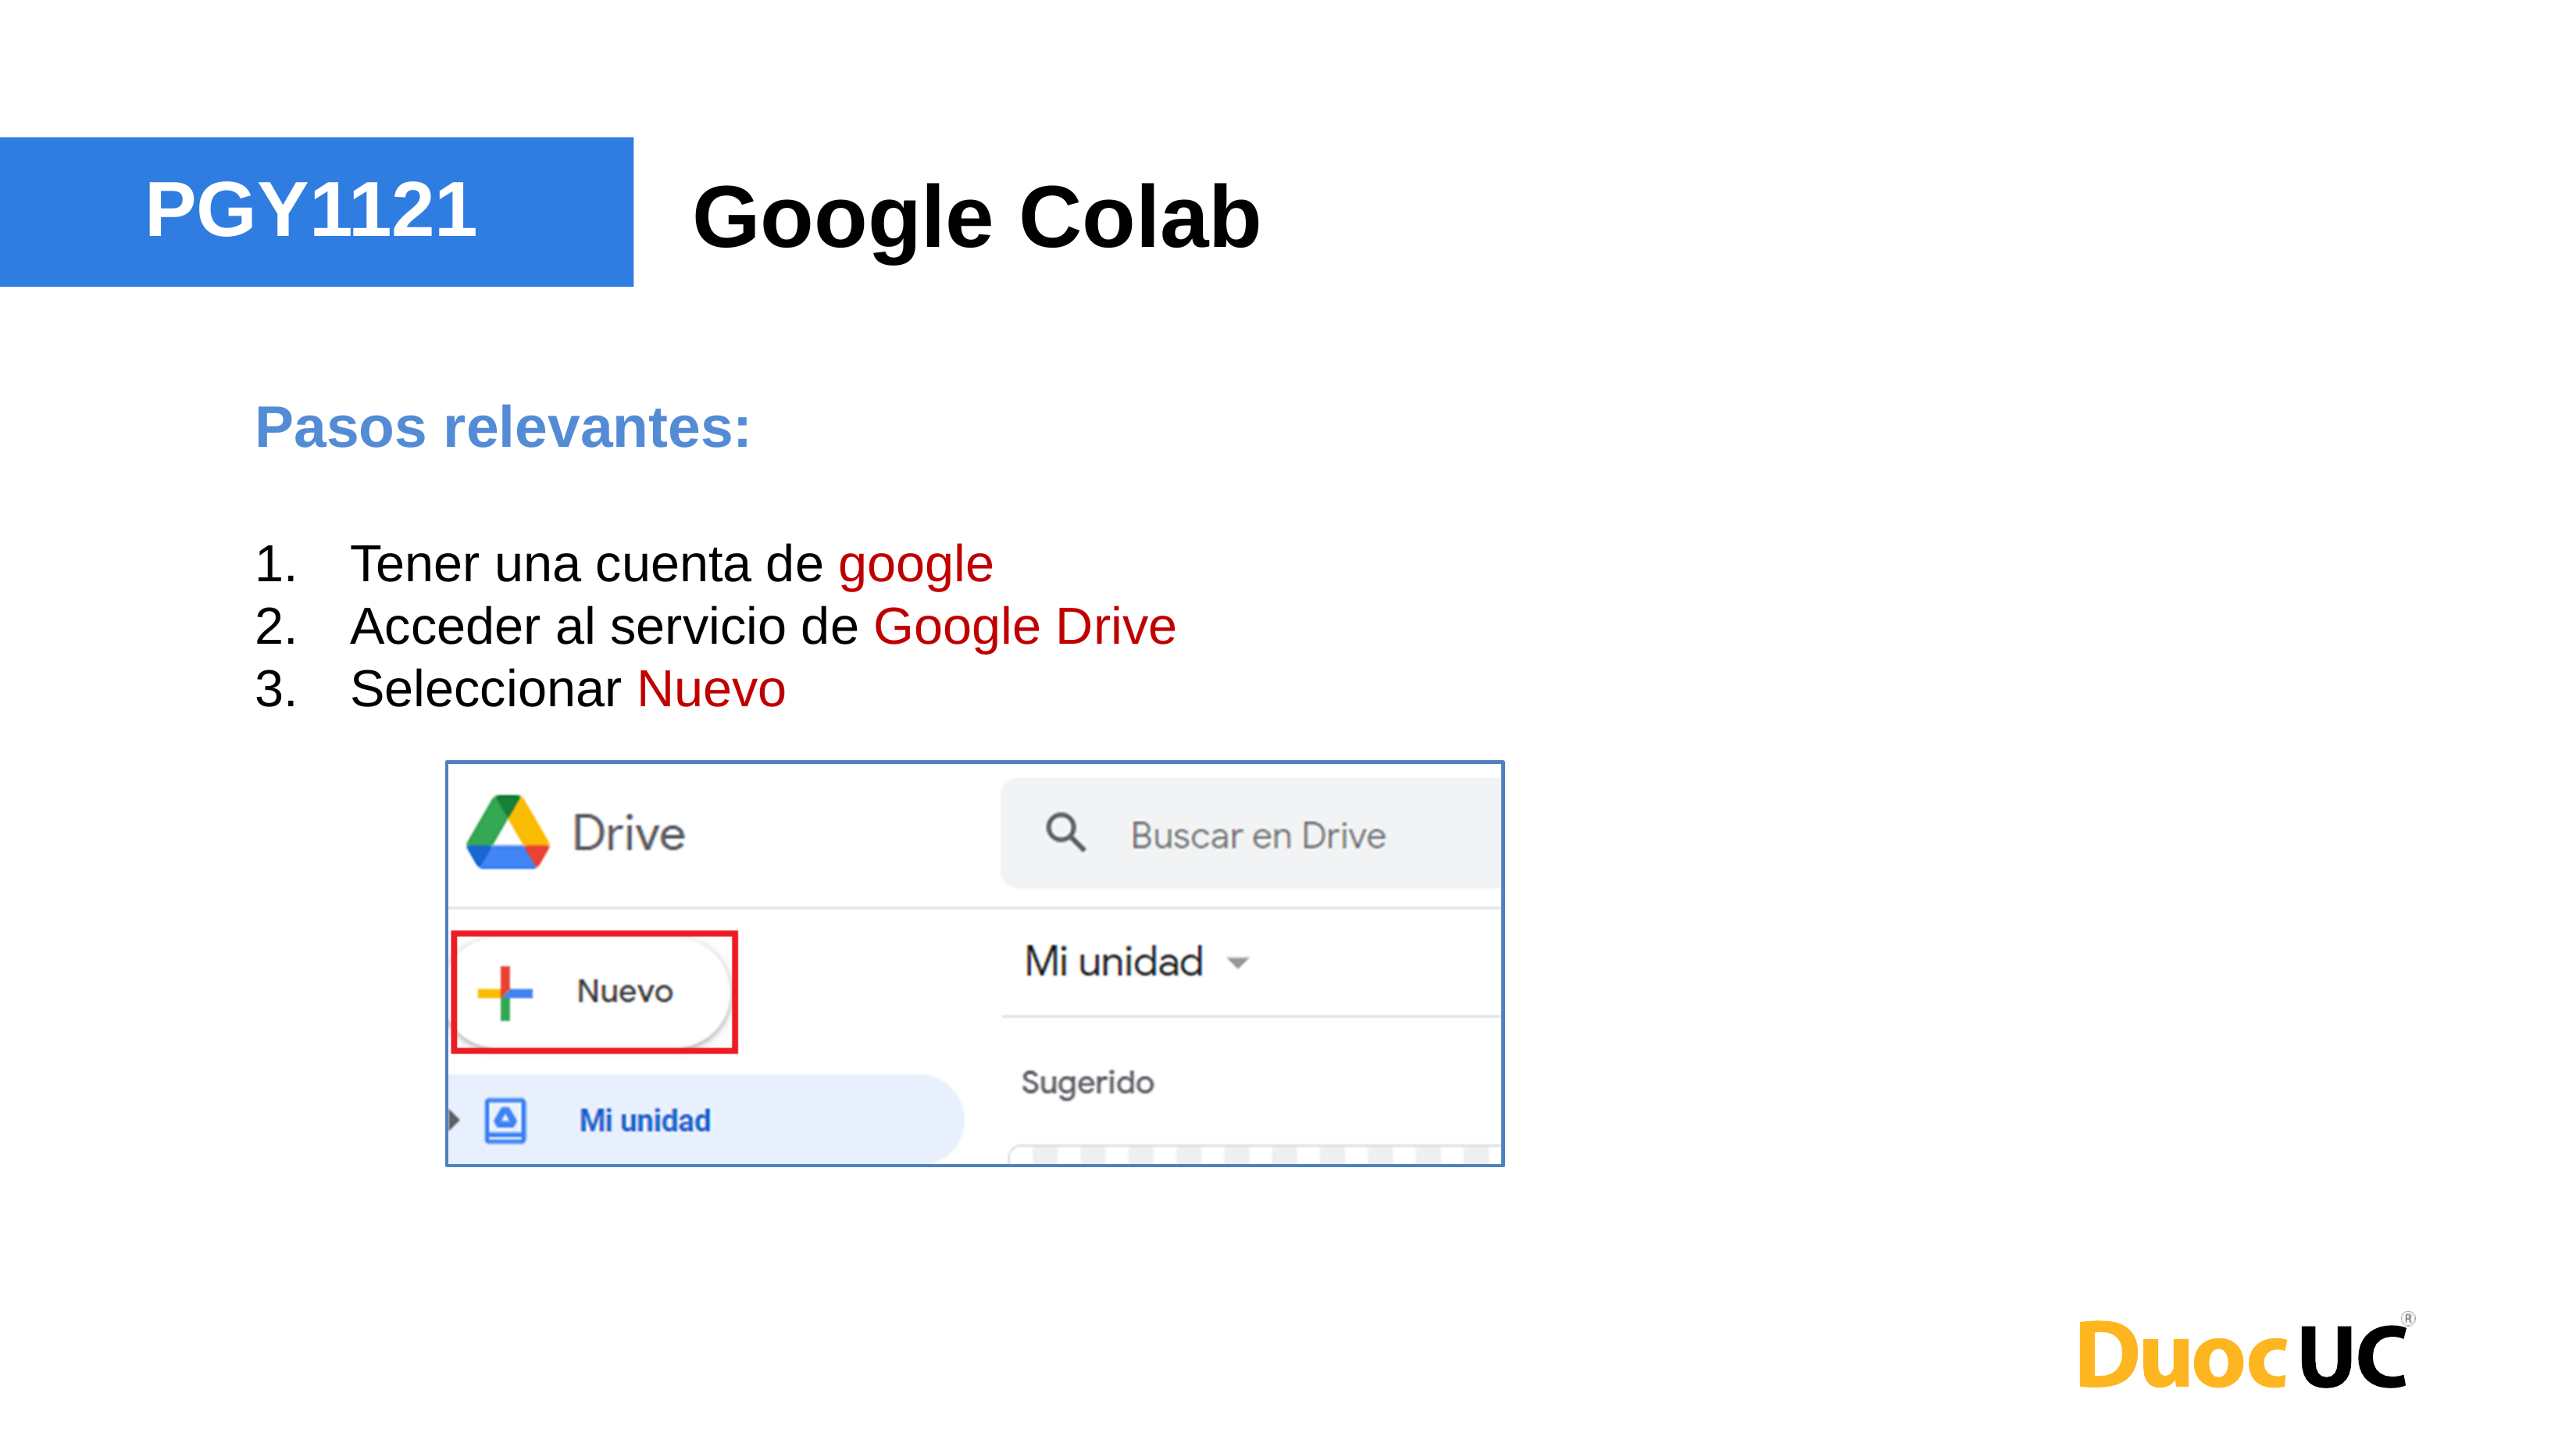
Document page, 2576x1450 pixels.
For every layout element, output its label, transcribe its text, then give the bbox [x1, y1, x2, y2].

text_box Google Colab [692, 159, 2050, 265]
text_box Pasos relevantes: Tener una cuenta de google Acceder al servicio de Google Drive Seleccionar Nuevo [243, 383, 2245, 1239]
list PGY1121 [18, 158, 605, 988]
picture [2401, 1311, 2416, 1327]
picture [448, 763, 1502, 1165]
